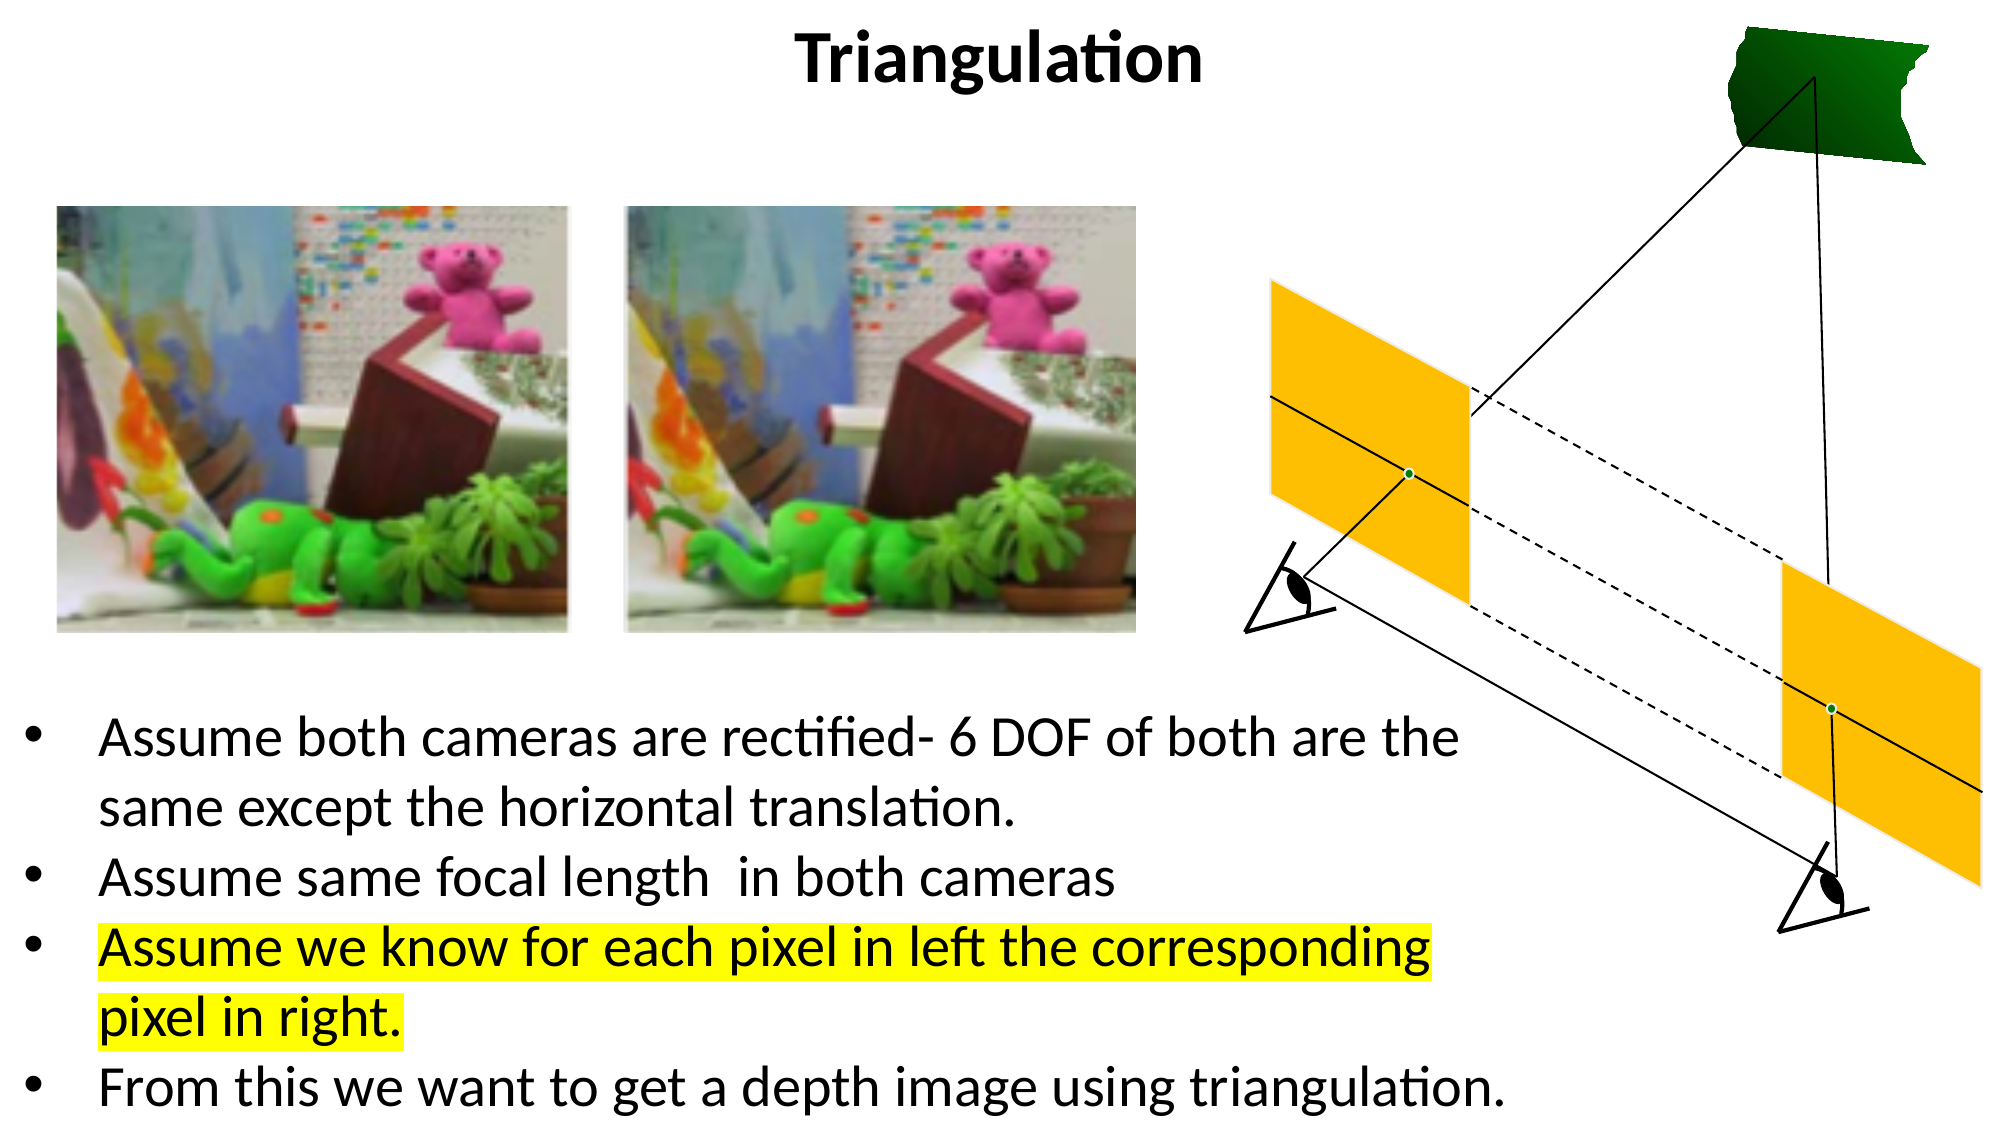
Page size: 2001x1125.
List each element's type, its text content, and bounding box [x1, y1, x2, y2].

text_box [1826, 703, 1837, 714]
text_box [1807, 868, 1843, 914]
text_box [1728, 26, 1929, 165]
text_box [1287, 573, 1310, 604]
text_box [1778, 868, 1843, 931]
text_box Triangulation [33, 0, 1967, 125]
text_box [1404, 468, 1414, 479]
text_box [1781, 560, 1982, 889]
picture [56, 205, 1137, 633]
text_box [1246, 568, 1309, 631]
text_box [1270, 278, 1471, 607]
text_box [1274, 568, 1309, 614]
text_box [1821, 873, 1843, 904]
